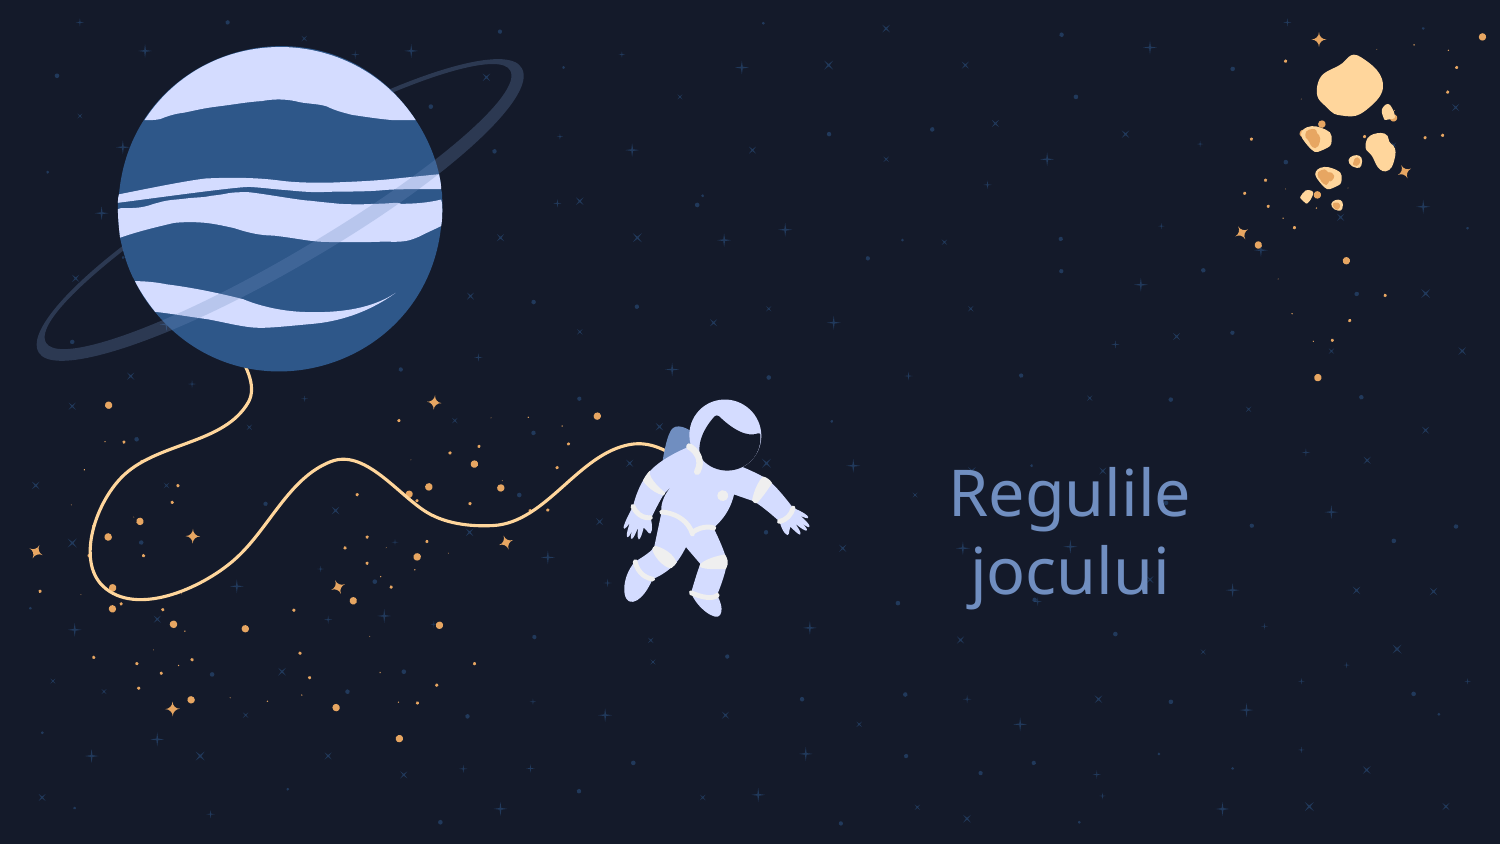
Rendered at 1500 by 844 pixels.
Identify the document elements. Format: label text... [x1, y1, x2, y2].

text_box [0, 45, 845, 808]
title Regulile jocului [892, 485, 1249, 574]
